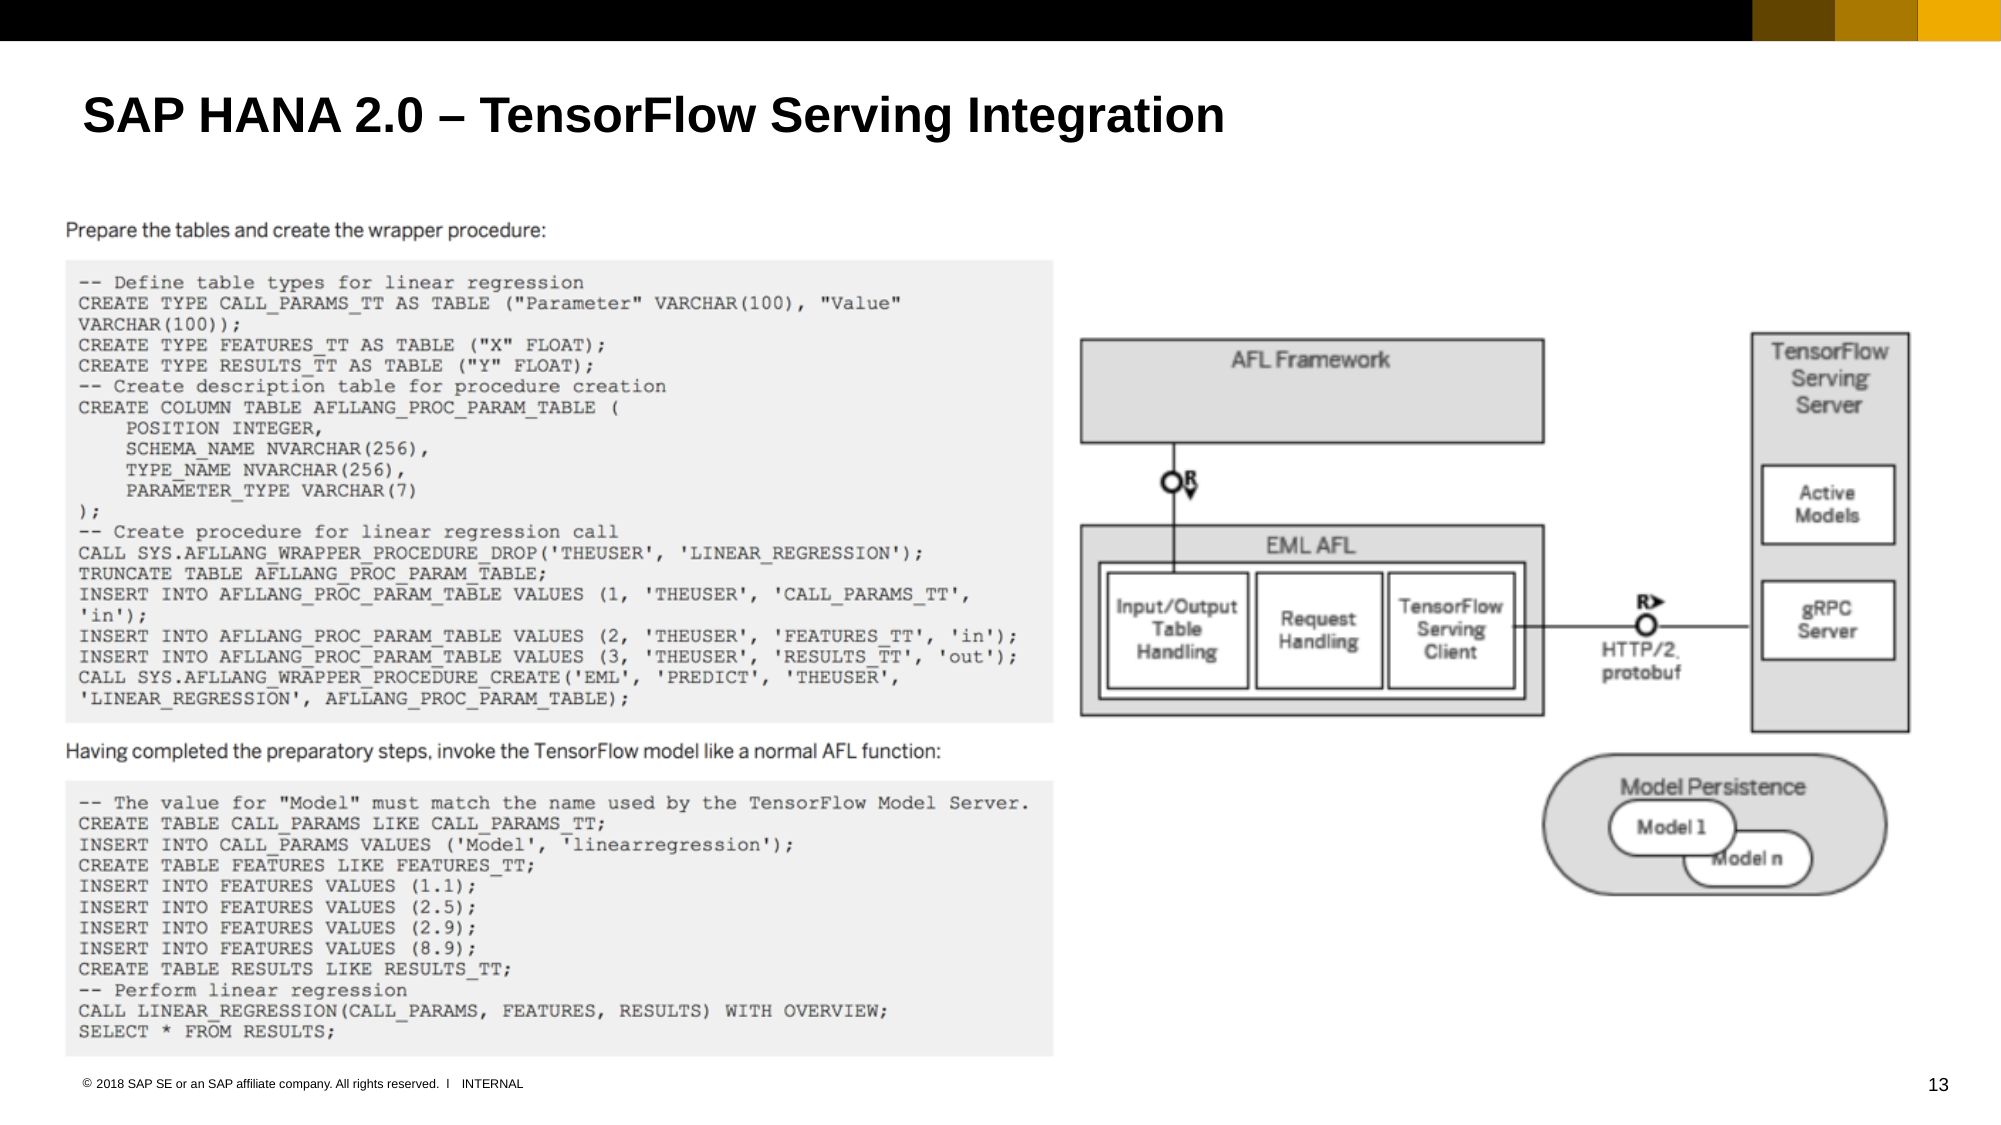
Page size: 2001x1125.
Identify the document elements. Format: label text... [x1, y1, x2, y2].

picture [53, 209, 1927, 1071]
title SAP HANA 2.0 – TensorFlow Serving Integration [82, 82, 1918, 144]
